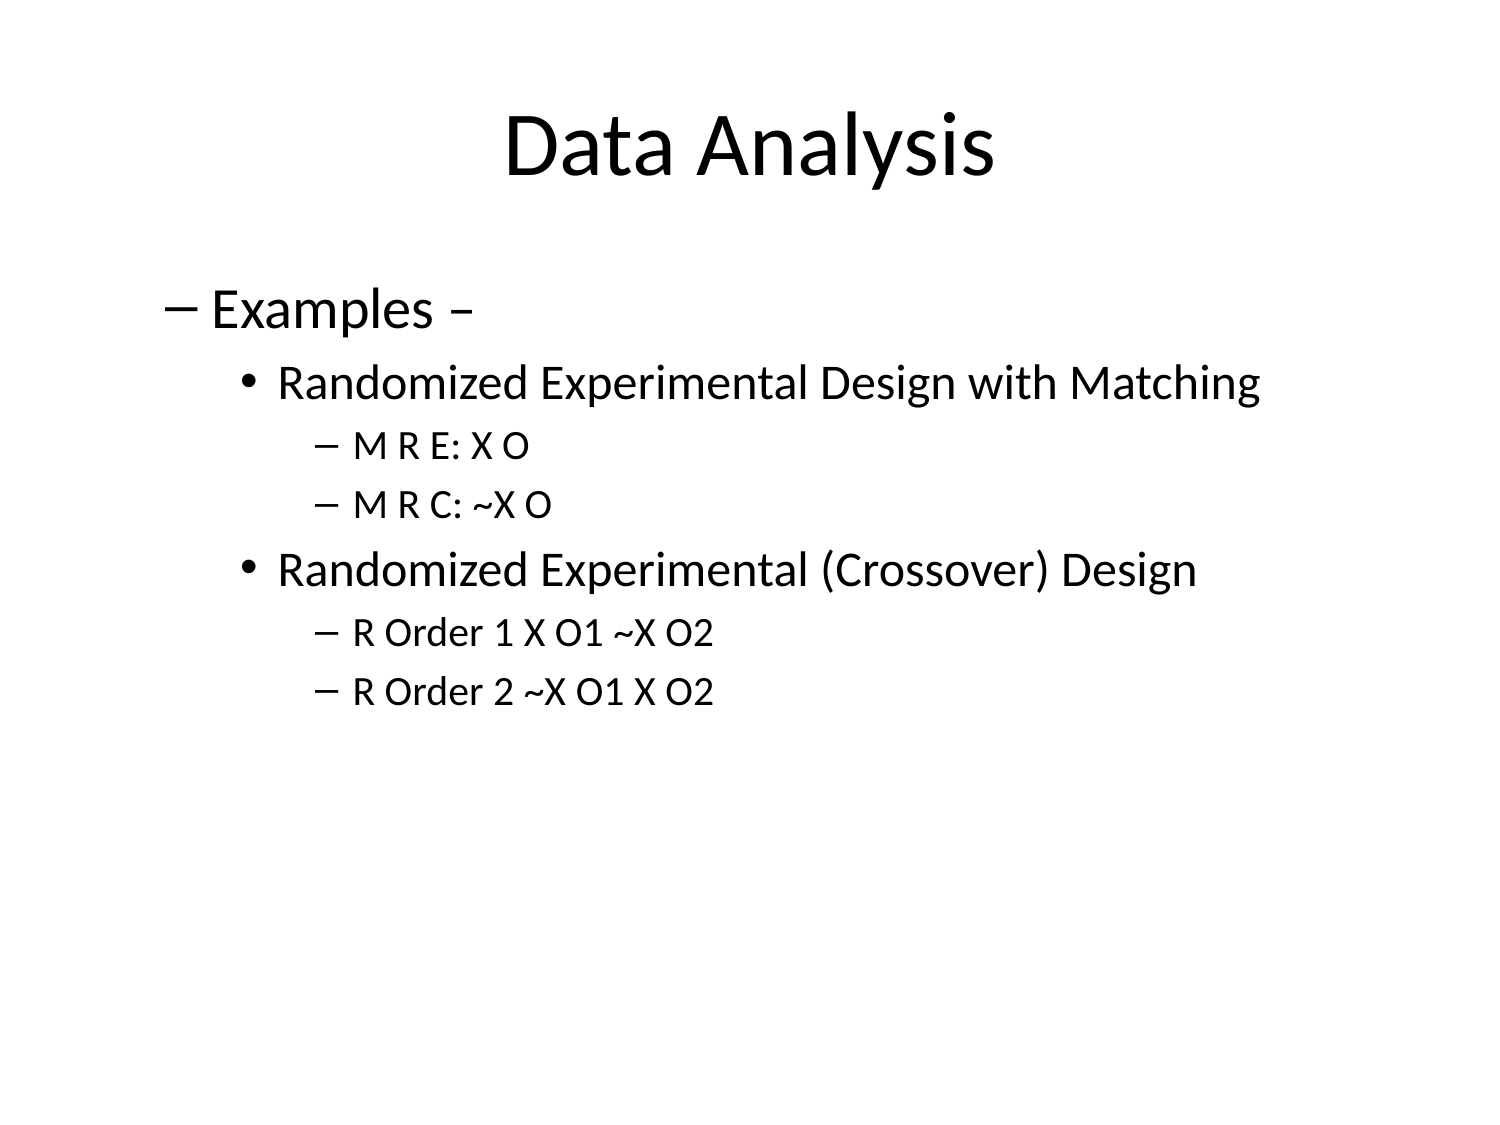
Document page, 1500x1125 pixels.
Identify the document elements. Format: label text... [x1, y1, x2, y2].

title Data Analysis [75, 45, 1425, 233]
list Examples – Randomized Experimental Design with Matching M R E: X O M R C: ~X O Randomized Experimental (Crossover) Design R Order 1 X O1 ~X O2 R Order 2 ~X O1 X O2 [75, 262, 1425, 1005]
